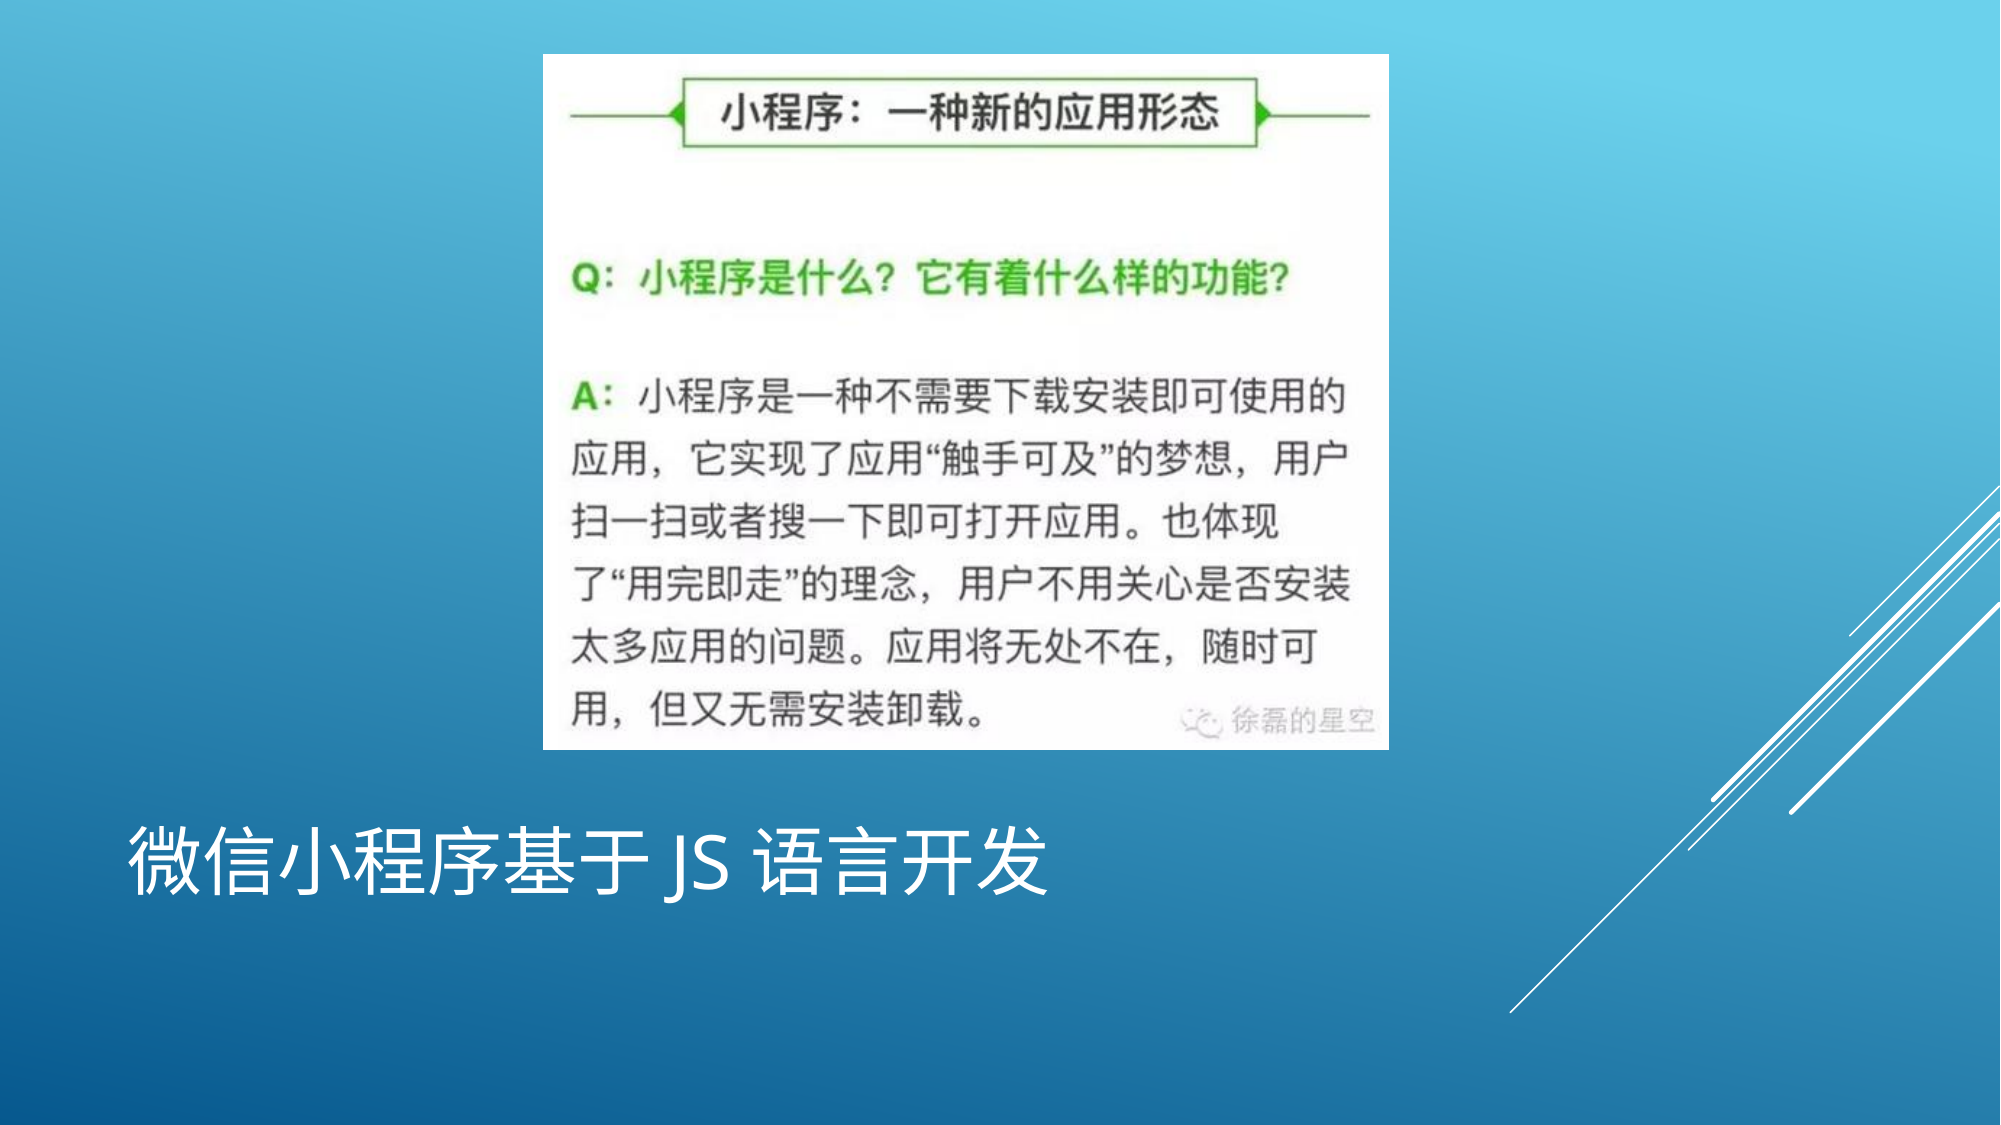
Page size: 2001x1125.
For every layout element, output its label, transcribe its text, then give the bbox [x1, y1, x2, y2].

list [542, 53, 1390, 750]
title 微信小程序基于JS语言开发 [112, 736, 1513, 984]
